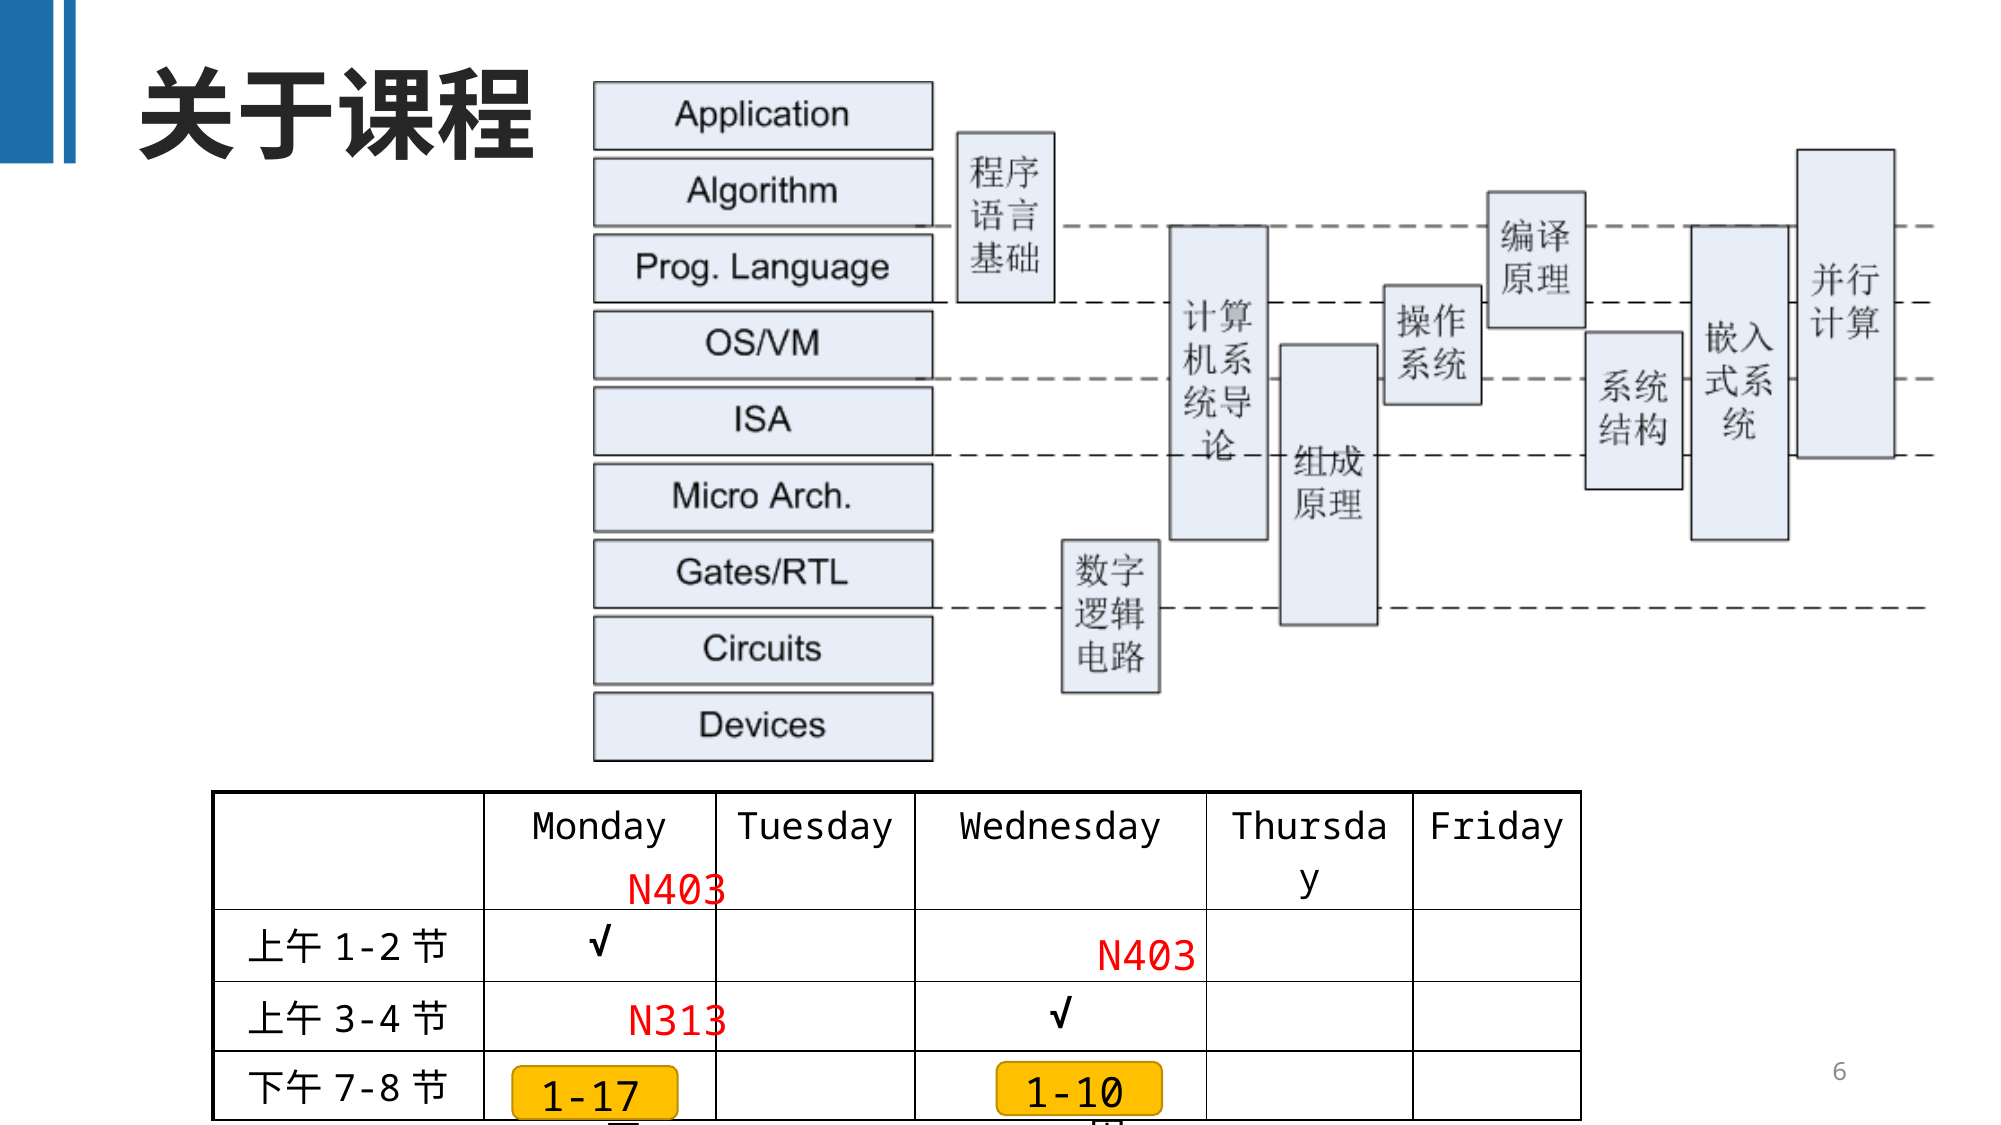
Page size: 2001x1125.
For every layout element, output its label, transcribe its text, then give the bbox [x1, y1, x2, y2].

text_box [212, 792, 1582, 1120]
picture [593, 81, 1935, 762]
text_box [0, 0, 76, 164]
slide_number 6 [1582, 1042, 1863, 1103]
text_box 关于课程 [121, 44, 552, 180]
